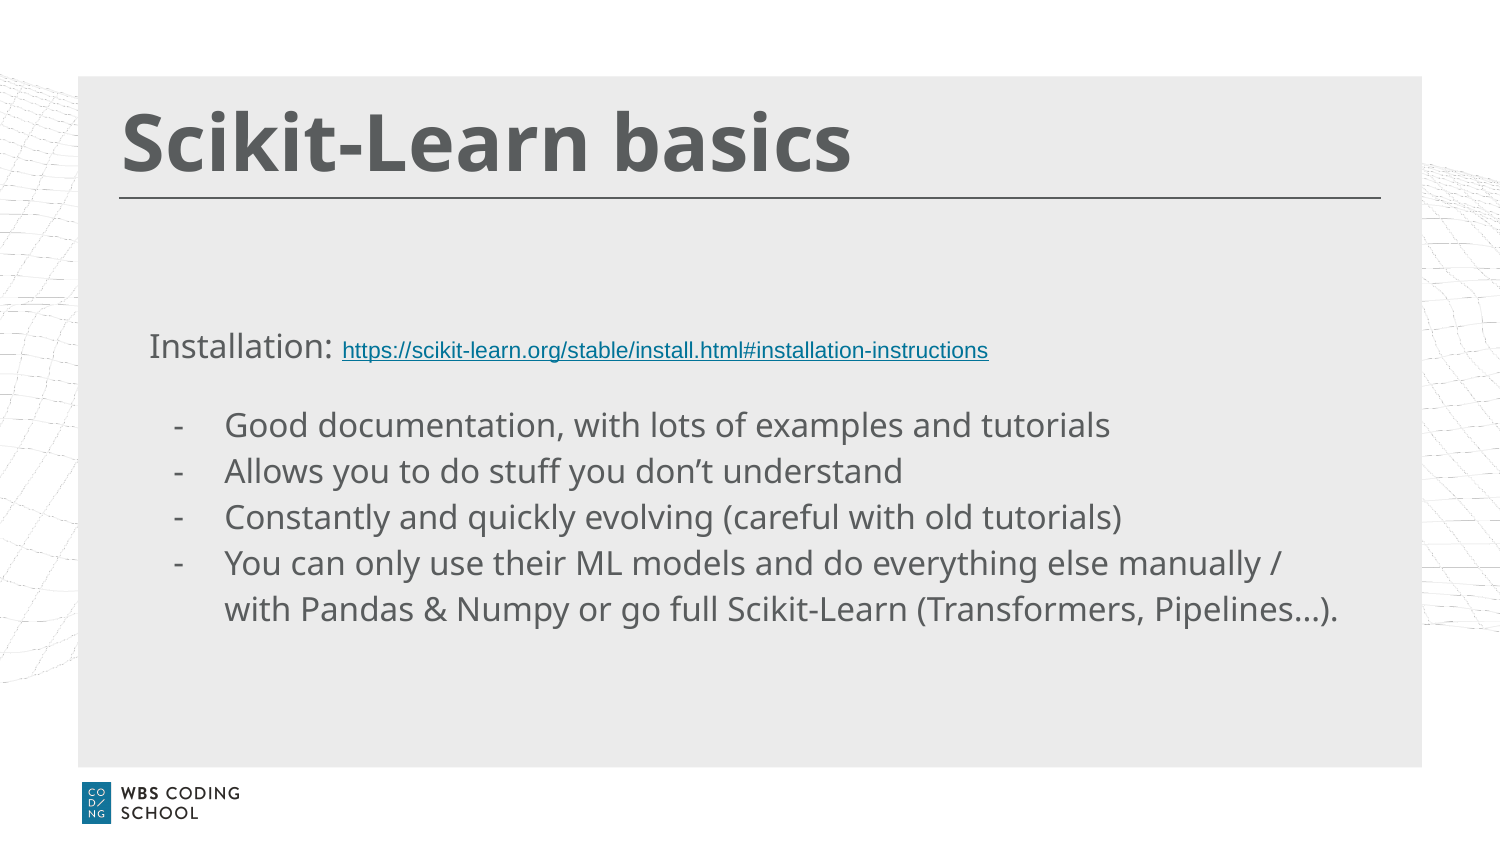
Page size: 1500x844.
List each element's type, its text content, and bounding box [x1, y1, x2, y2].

picture [0, 0, 1500, 844]
list Installation: https://scikit-learn.org/stable/install.html#installation-instructions Good documentation, with lots of examples and tutorials Allows you to do stuff you don’t understand Constantly and quickly evolving (careful with old tutorials) You can only use their ML models and do everything else manually / with Pandas & Numpy or go full Scikit-Learn (Transformers, Pipelines…). [134, 304, 1366, 729]
title Scikit-Learn basics [106, 76, 1390, 171]
